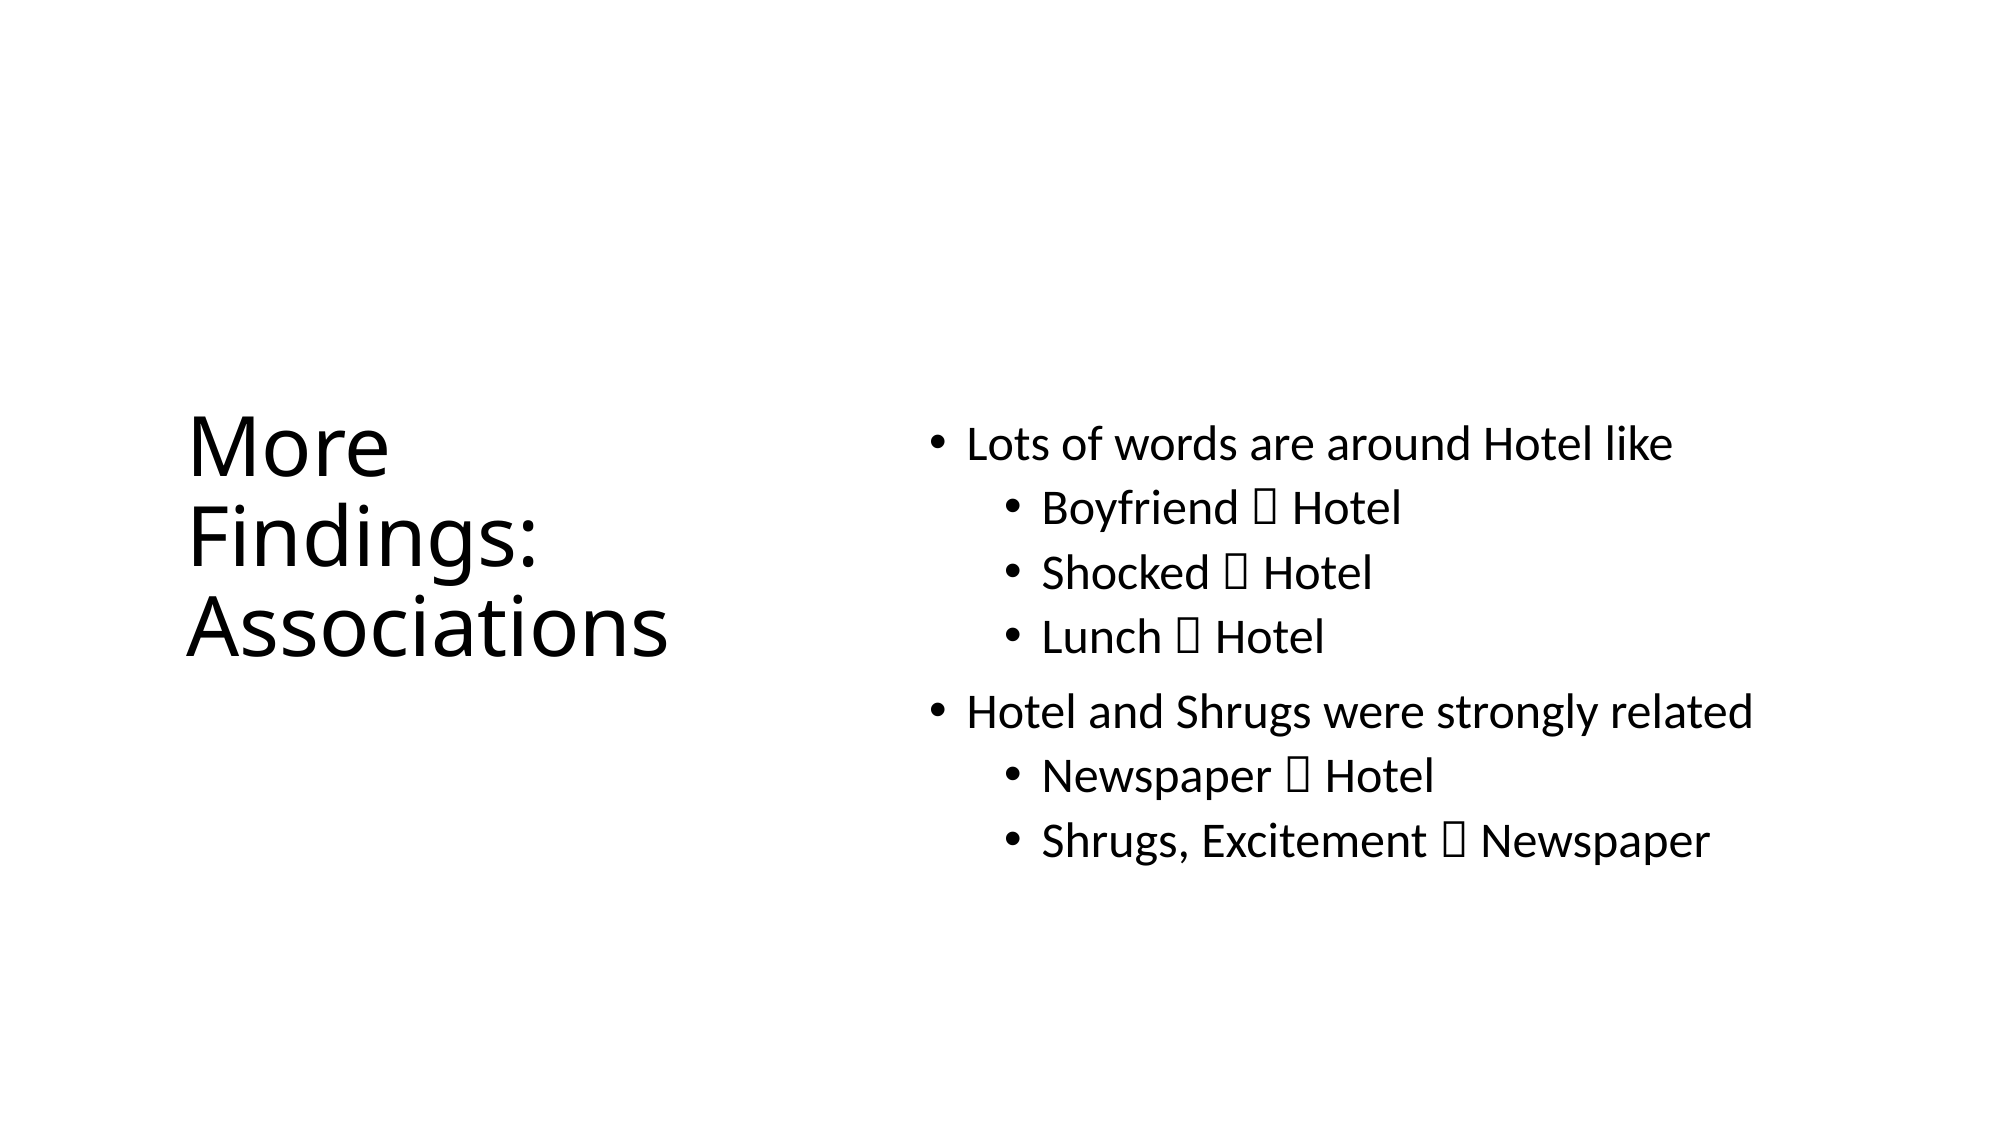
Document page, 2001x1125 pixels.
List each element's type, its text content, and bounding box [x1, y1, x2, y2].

list Lots of words are around Hotel like Boyfriend  Hotel Shocked  Hotel Lunch  Hotel Hotel and Shrugs were strongly related Newspaper  Hotel Shrugs, Excitement  Newspaper [914, 179, 1845, 900]
title More Findings: Associations [171, 179, 774, 900]
